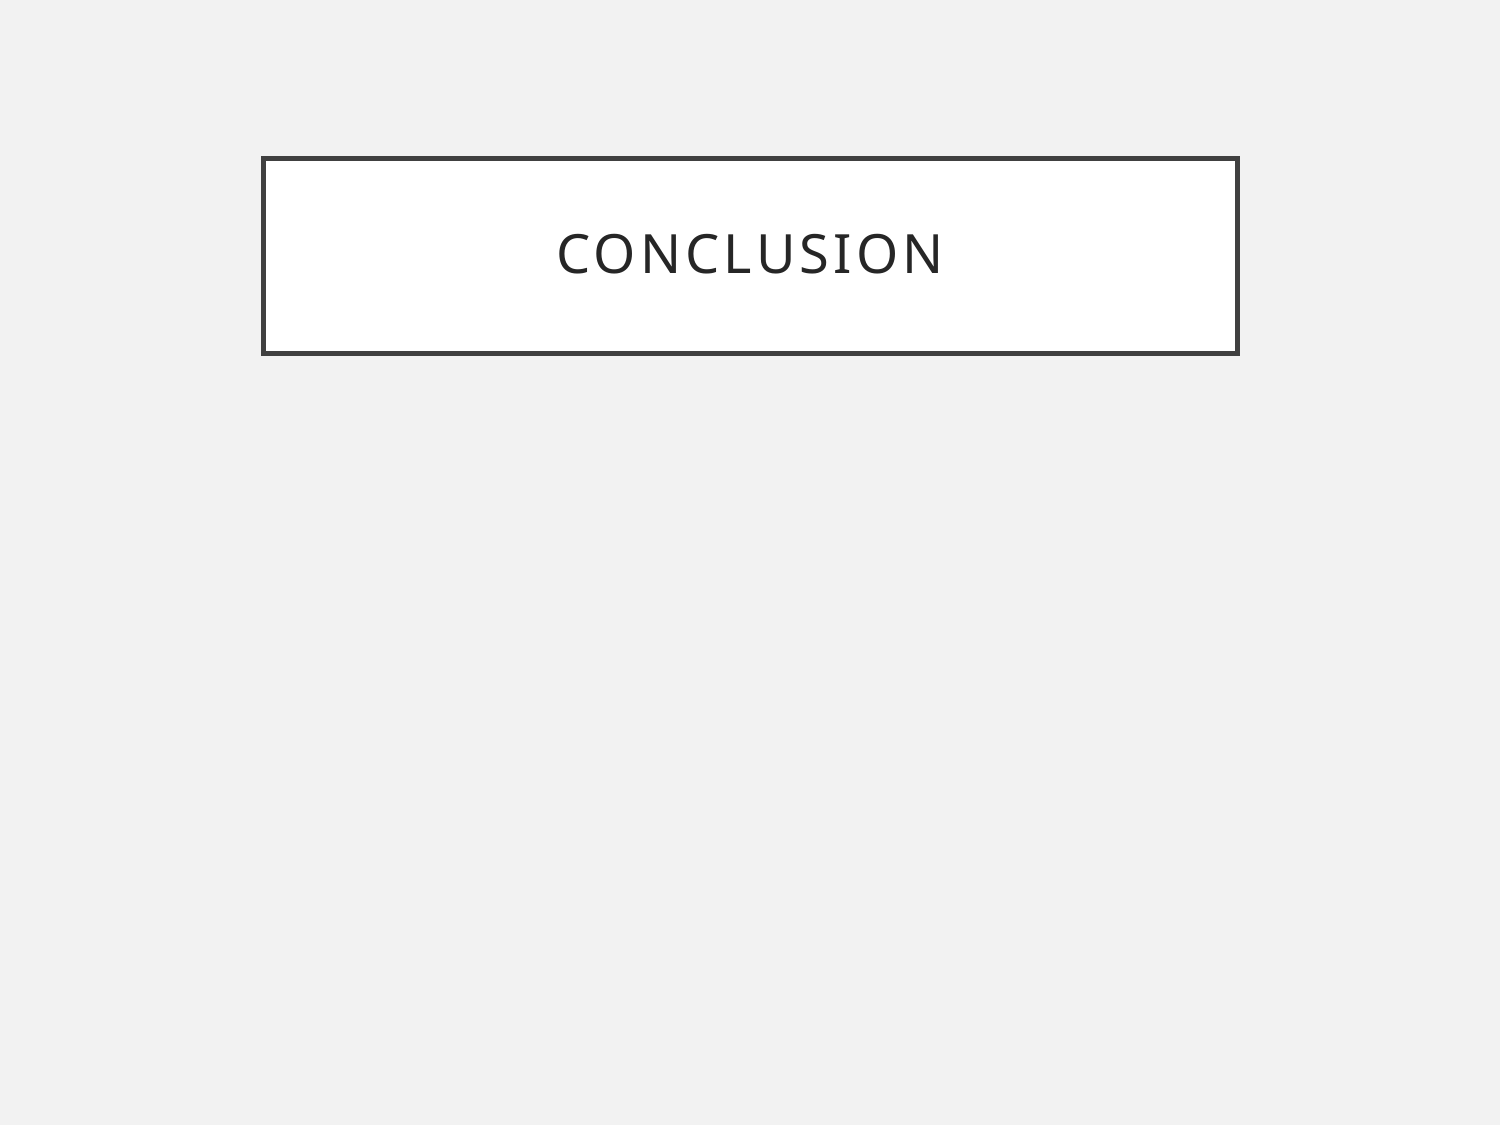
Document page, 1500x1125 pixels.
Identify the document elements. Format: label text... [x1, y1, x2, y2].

title conclusion [261, 156, 1240, 356]
